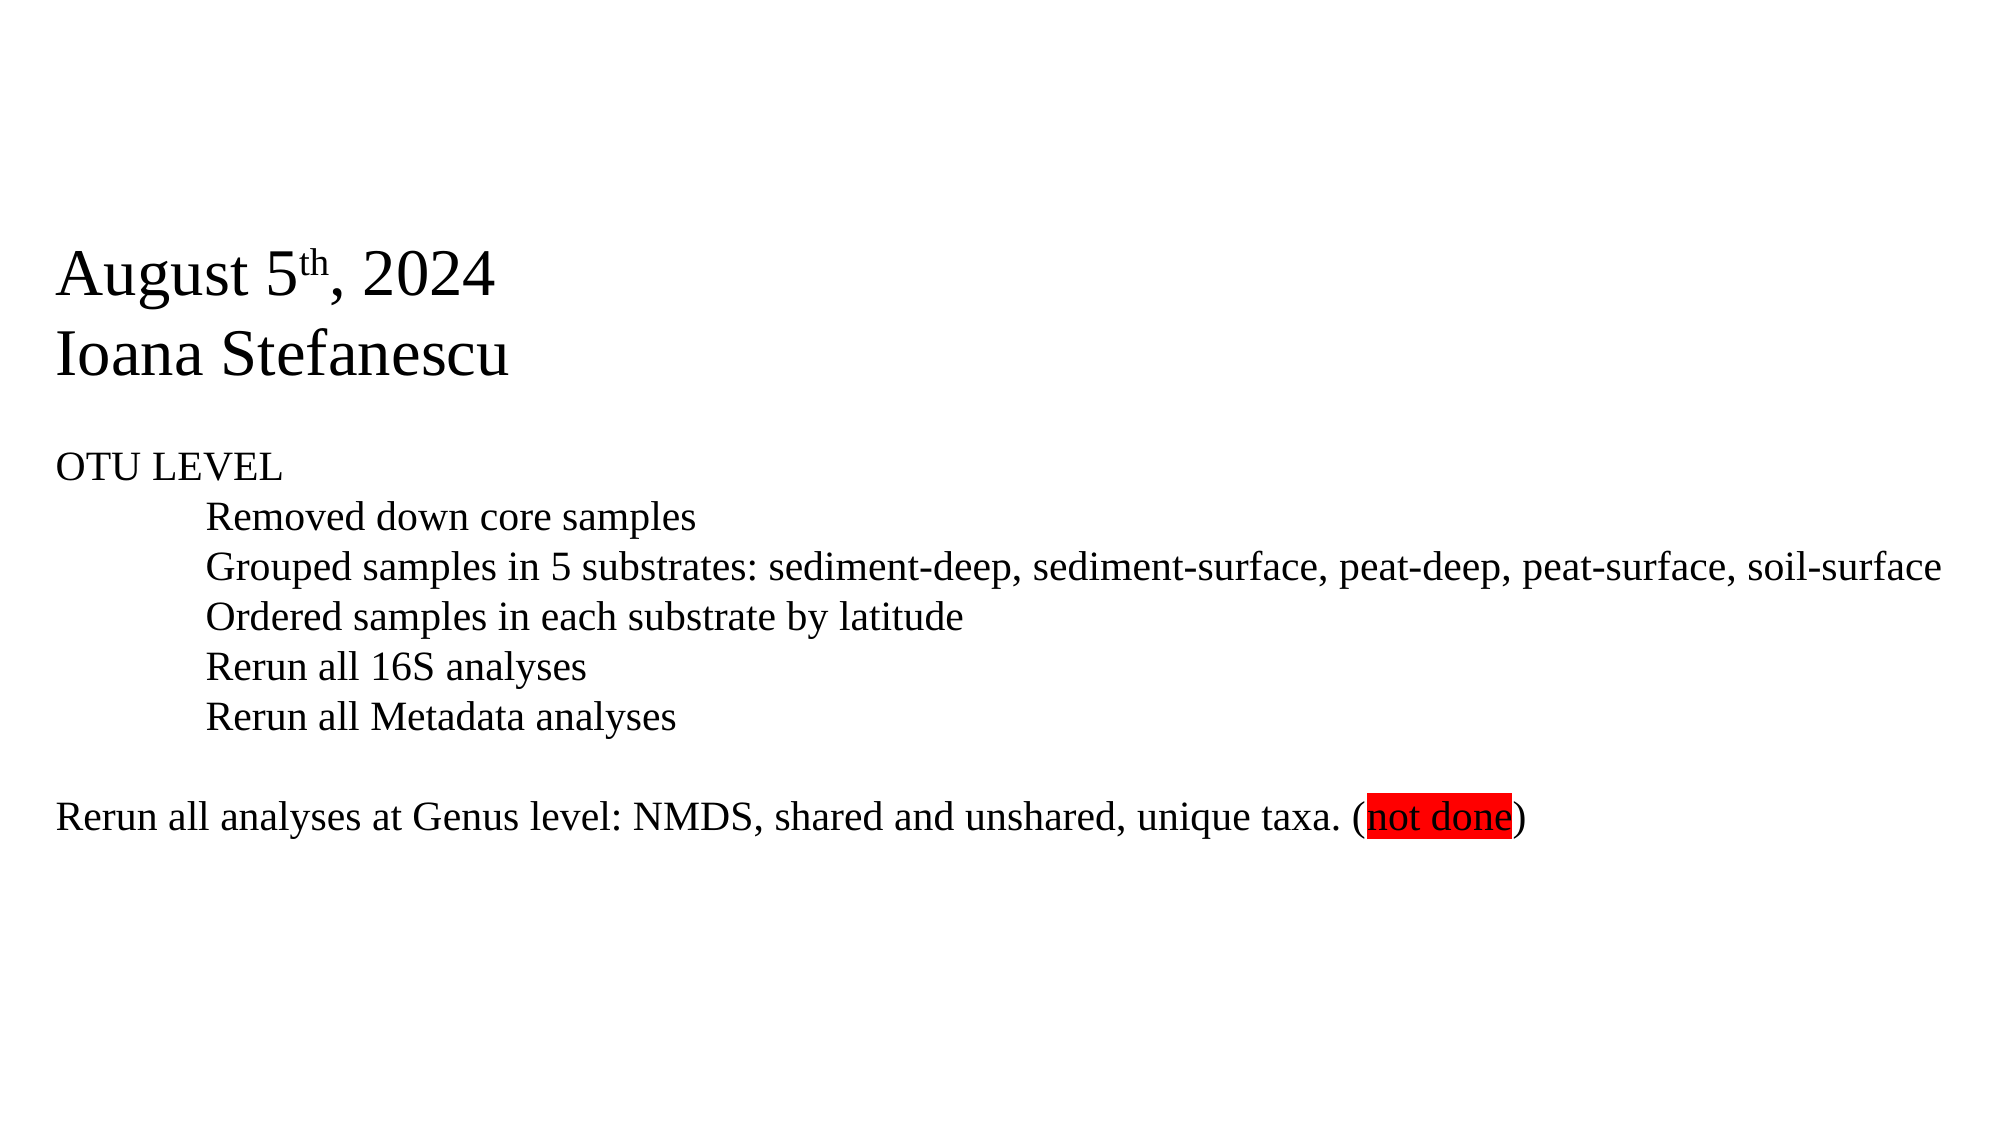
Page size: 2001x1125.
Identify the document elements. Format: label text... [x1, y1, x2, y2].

text_box August 5th, 2024 Ioana Stefanescu OTU LEVEL Removed down core samples Grouped samples in 5 substrates: sediment-deep, sediment-surface, peat-deep, peat-surface, soil-surface Ordered samples in each substrate by latitude Rerun all 16S analyses Rerun all Metadata analyses Rerun all analyses at Genus level: NMDS, shared and unshared, unique taxa. (not done) [40, 221, 1960, 847]
